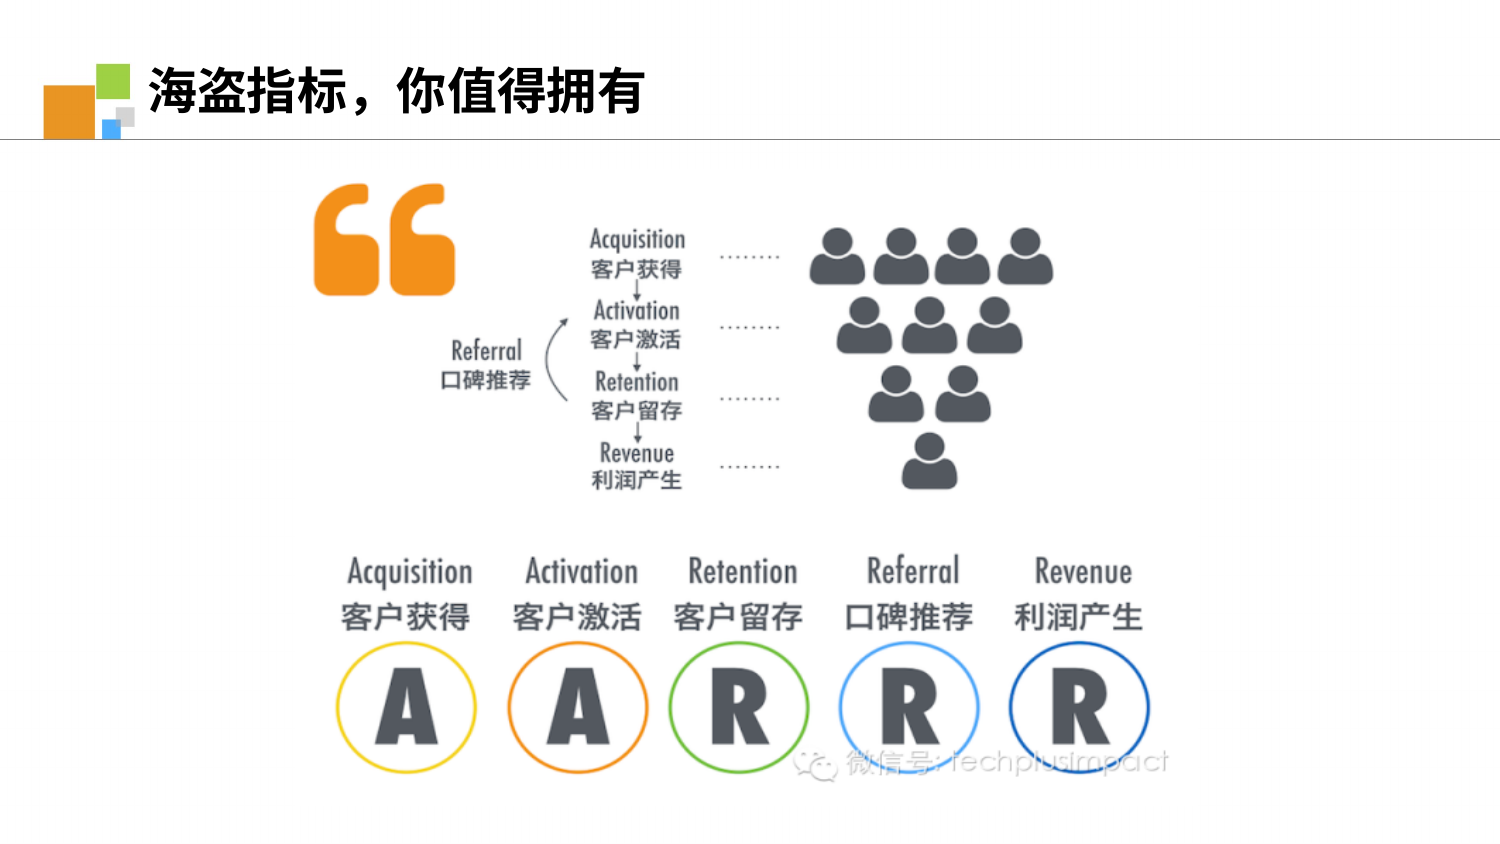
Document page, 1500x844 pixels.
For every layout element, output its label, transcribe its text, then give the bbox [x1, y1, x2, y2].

title 海盗指标，你值得拥有 [132, 48, 1428, 131]
picture [0, 0, 1500, 844]
